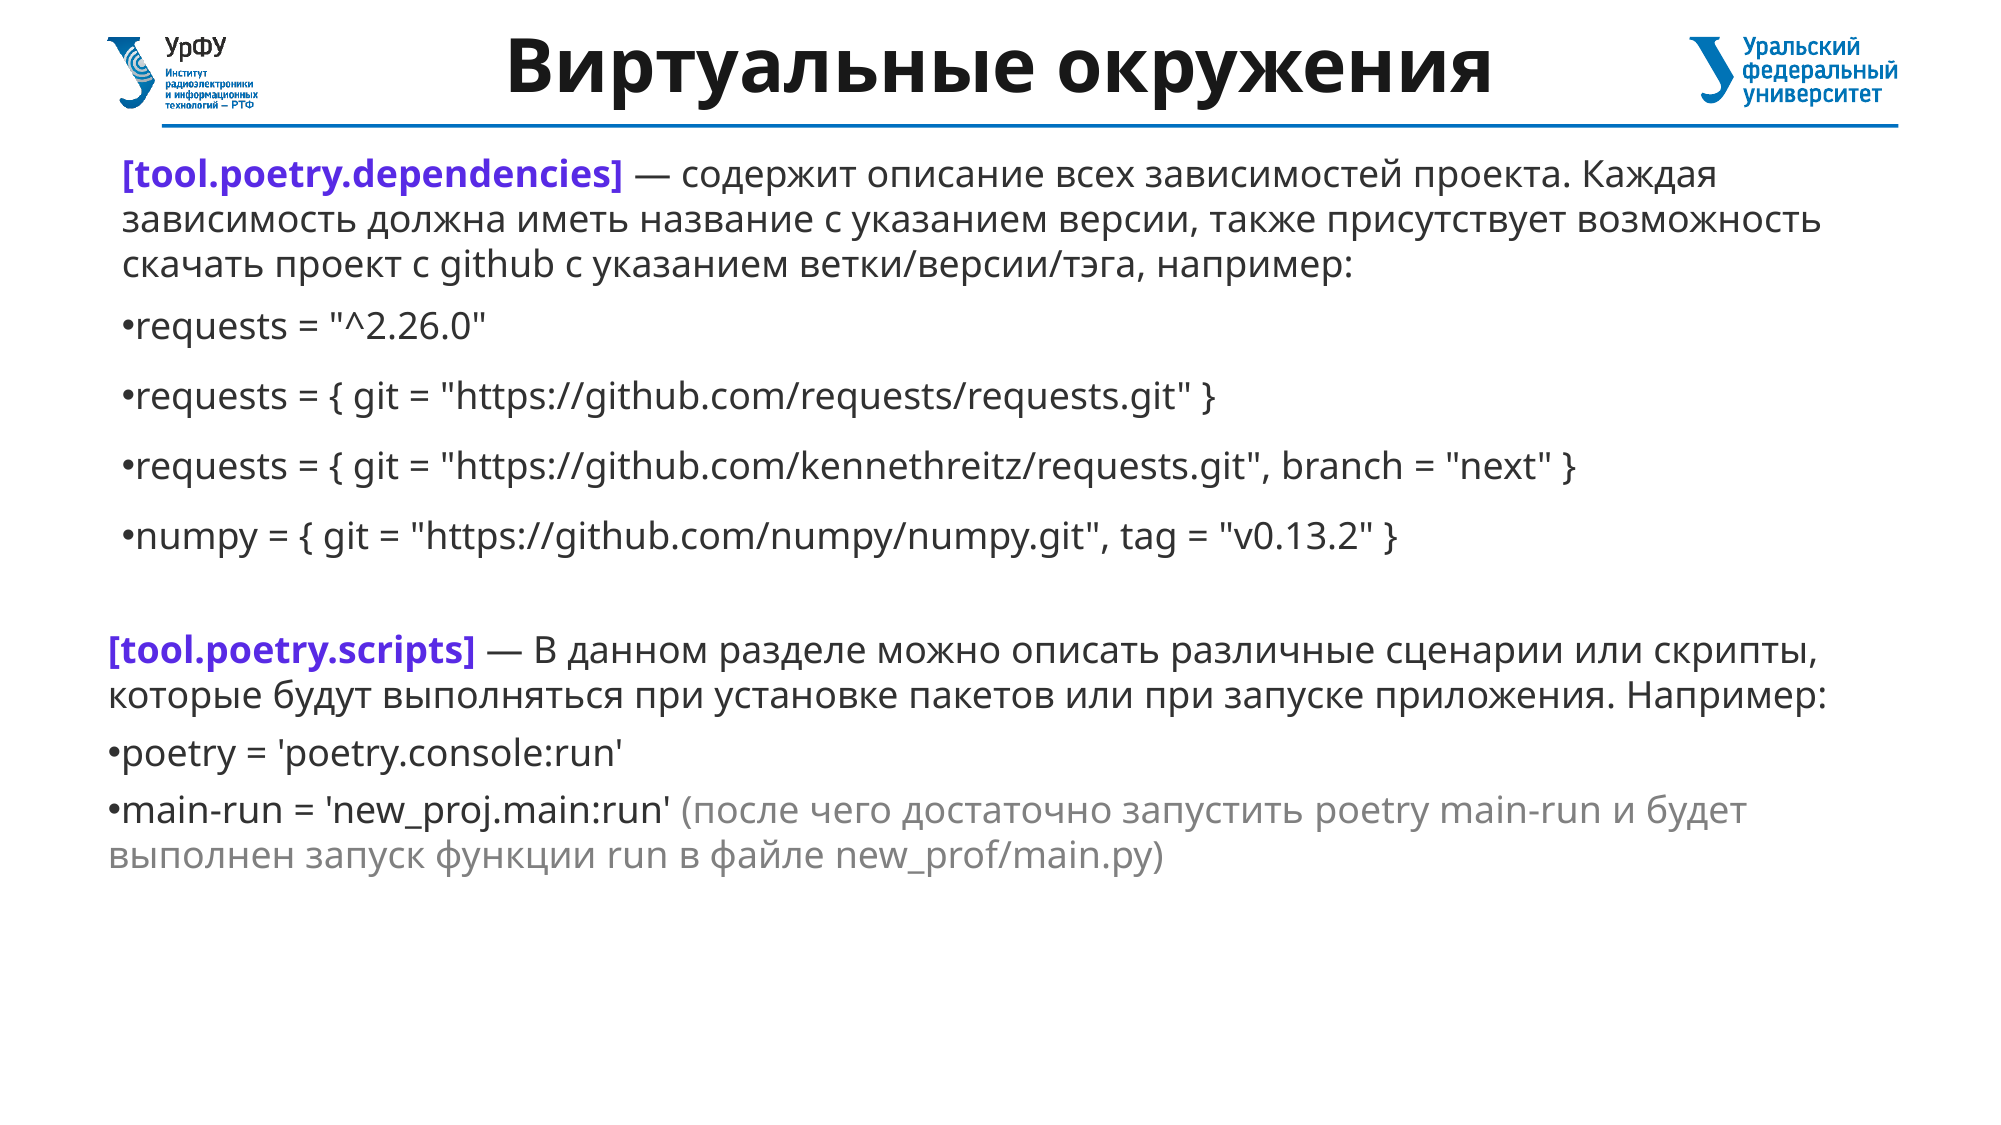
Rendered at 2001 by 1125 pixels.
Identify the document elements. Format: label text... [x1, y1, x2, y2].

text_box [tool.poetry.dependencies] — содержит описание всех зависимостей проекта. Каждая зависимость должна иметь название с указанием версии, также присутствует возможность скачать проект с github с указанием ветки/версии/тэга, например: [107, 142, 1899, 293]
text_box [1687, 35, 1899, 109]
text_box requests = "^2.26.0" requests = { git = "https://github.com/requests/requests.git" } requests = { git = "https://github.com/kennethreitz/requests.git", branch = "next" } numpy = { git = "https://github.com/numpy/numpy.git", tag = "v0.13.2" } [107, 294, 1730, 565]
text_box Виртуальные окружения [489, 10, 1511, 116]
text_box [tool.poetry.scripts] — В данном разделе можно описать различные сценарии или скрипты, которые будут выполняться при установке пакетов или при запуске приложения. Например: poetry = 'poetry.console:run' main-run = 'new_proj.main:run' (после чего достаточно запустить poetry main-run и будет выполнен запуск функции run в файле new_prof/main.py) [93, 618, 1885, 884]
picture [107, 37, 258, 109]
text_box [161, 123, 1899, 129]
